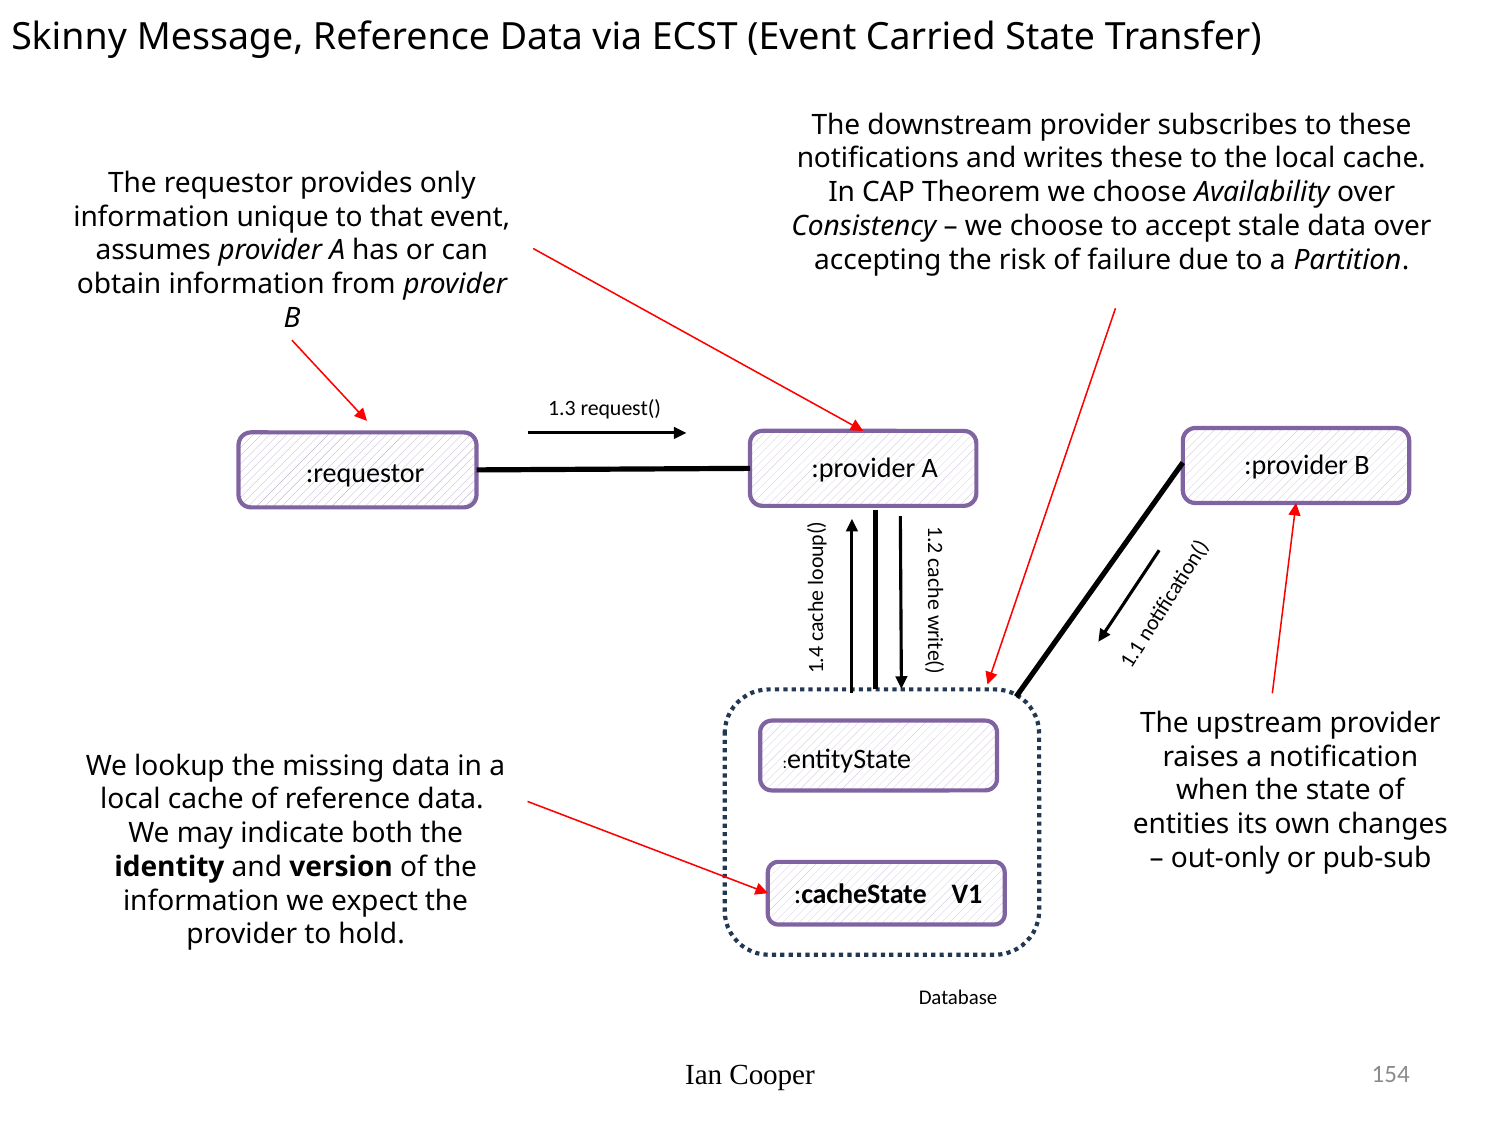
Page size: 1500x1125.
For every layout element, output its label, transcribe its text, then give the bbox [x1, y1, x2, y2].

text_box [747, 428, 979, 508]
text_box We lookup the missing data in a local cache of reference data. We may indicate both the identity and version of the information we expect the provider to hold. [58, 739, 534, 957]
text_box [527, 801, 769, 894]
text_box [236, 430, 479, 510]
footer Ian Cooper [512, 1042, 988, 1103]
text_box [1015, 462, 1184, 697]
text_box The requestor provides only information unique to that event, assumes provider A has or can obtain information from provider B [50, 156, 534, 341]
text_box :provider A [796, 442, 961, 491]
text_box 1.4 cache looup() [793, 490, 835, 689]
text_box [291, 308, 368, 422]
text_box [1272, 502, 1297, 694]
text_box [1180, 425, 1412, 506]
text_box The downstream provider subscribes to these notifications and writes these to the local cache. In CAP Theorem we choose Availability over Consistency – we choose to accept stale data over accepting the risk of failure due to a Partition. [773, 98, 1450, 283]
slide_number 154 [1074, 1042, 1425, 1103]
text_box 1.2 cache write() [916, 511, 958, 710]
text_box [987, 308, 1116, 685]
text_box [532, 232, 864, 432]
text_box [722, 687, 1042, 957]
text_box The upstream provider raises a notification when the state of entities its own changes – out-only or pub-sub [1115, 696, 1466, 881]
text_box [1118, 549, 1160, 642]
text_box Skinny Message, Reference Data via ECST (Event Carried State Transfer) [0, 0, 1500, 69]
text_box :requestor [291, 447, 455, 496]
text_box :provider B [1229, 439, 1387, 488]
text_box Database [903, 976, 1017, 1017]
text_box 1.1 notification() [1188, 514, 1230, 602]
